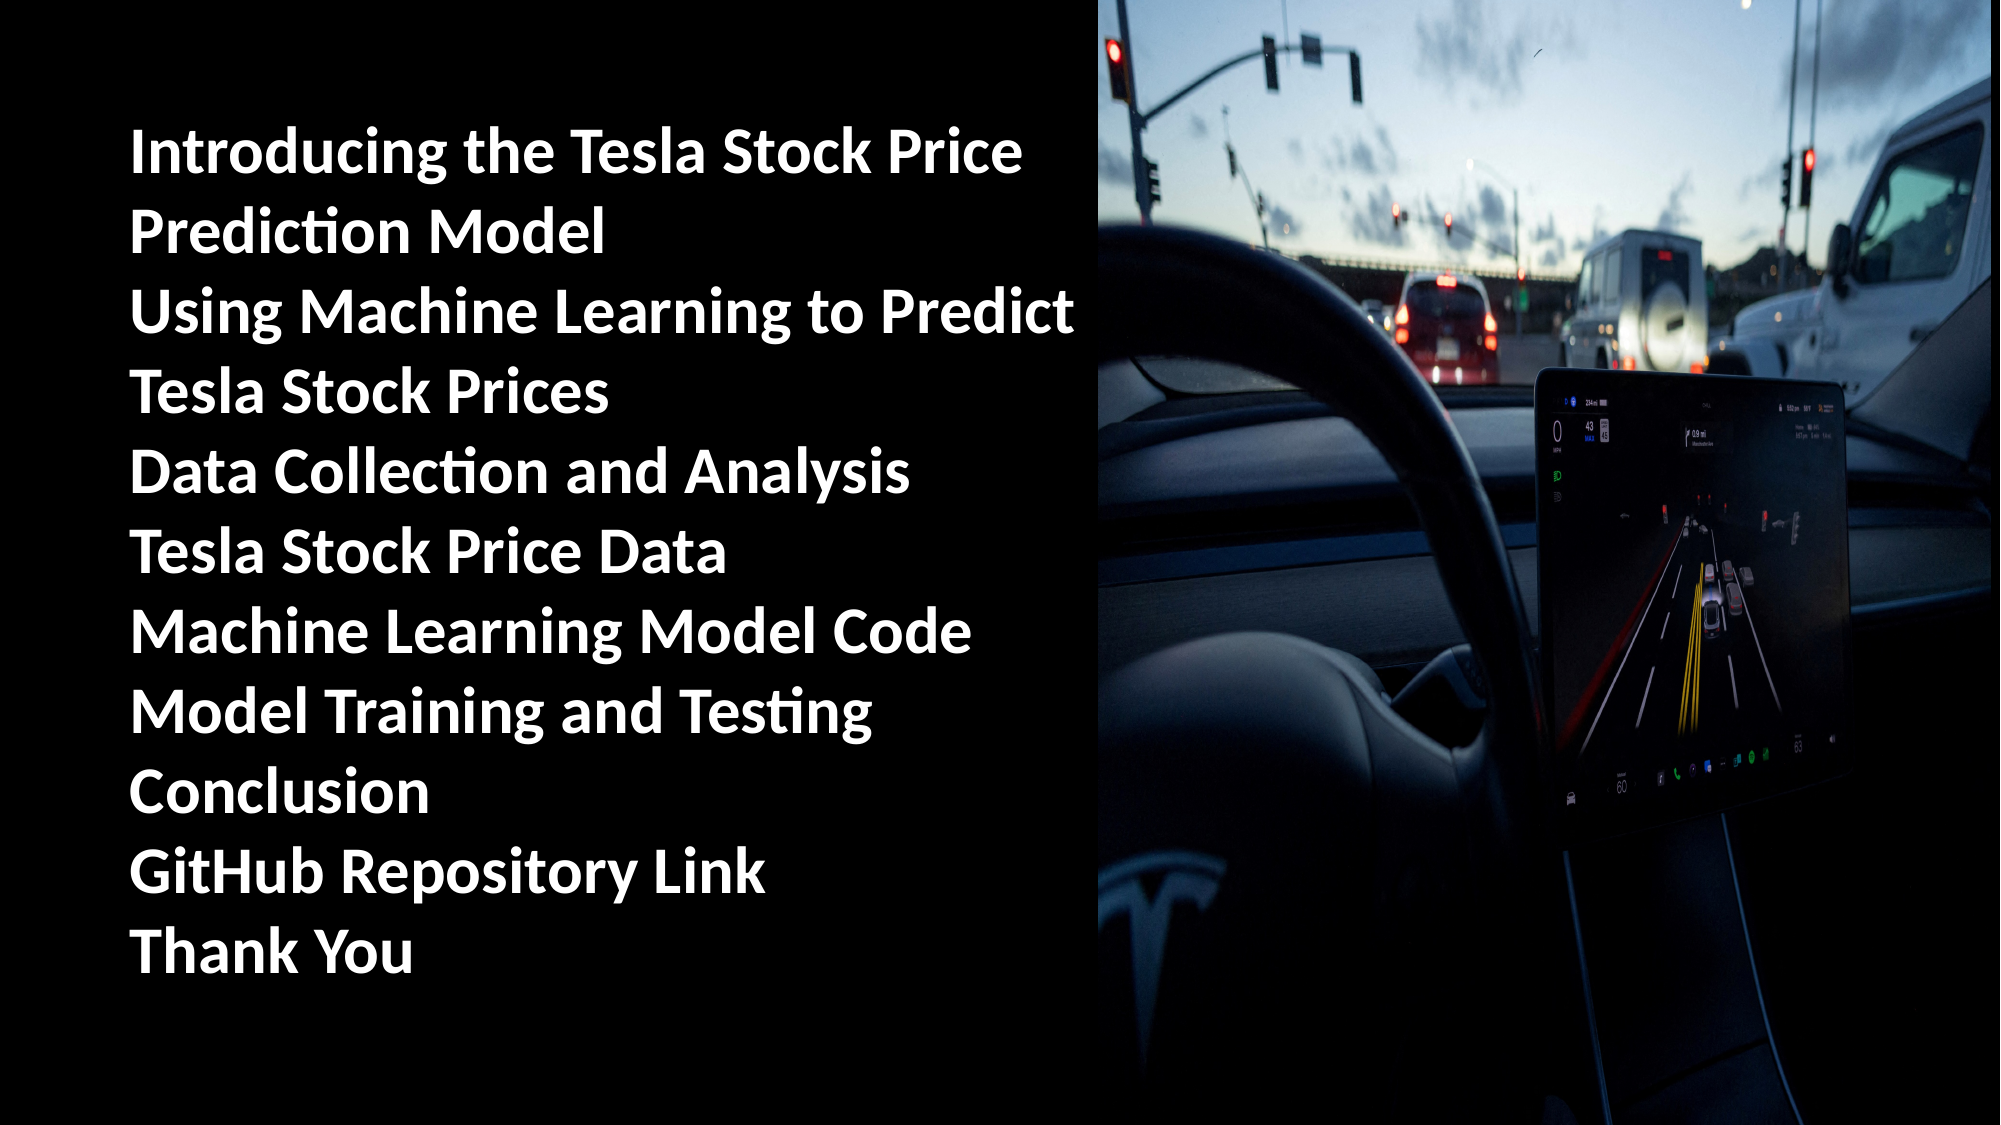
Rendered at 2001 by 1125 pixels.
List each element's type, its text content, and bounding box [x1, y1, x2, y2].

text_box Introducing the Tesla Stock Price Prediction Model Using Machine Learning to Predict Tesla Stock Prices Data Collection and Analysis Tesla Stock Price Data Machine Learning Model Code Model Training and Testing Conclusion GitHub Repository Link Thank You [114, 99, 1098, 995]
picture [1098, 0, 1991, 1125]
